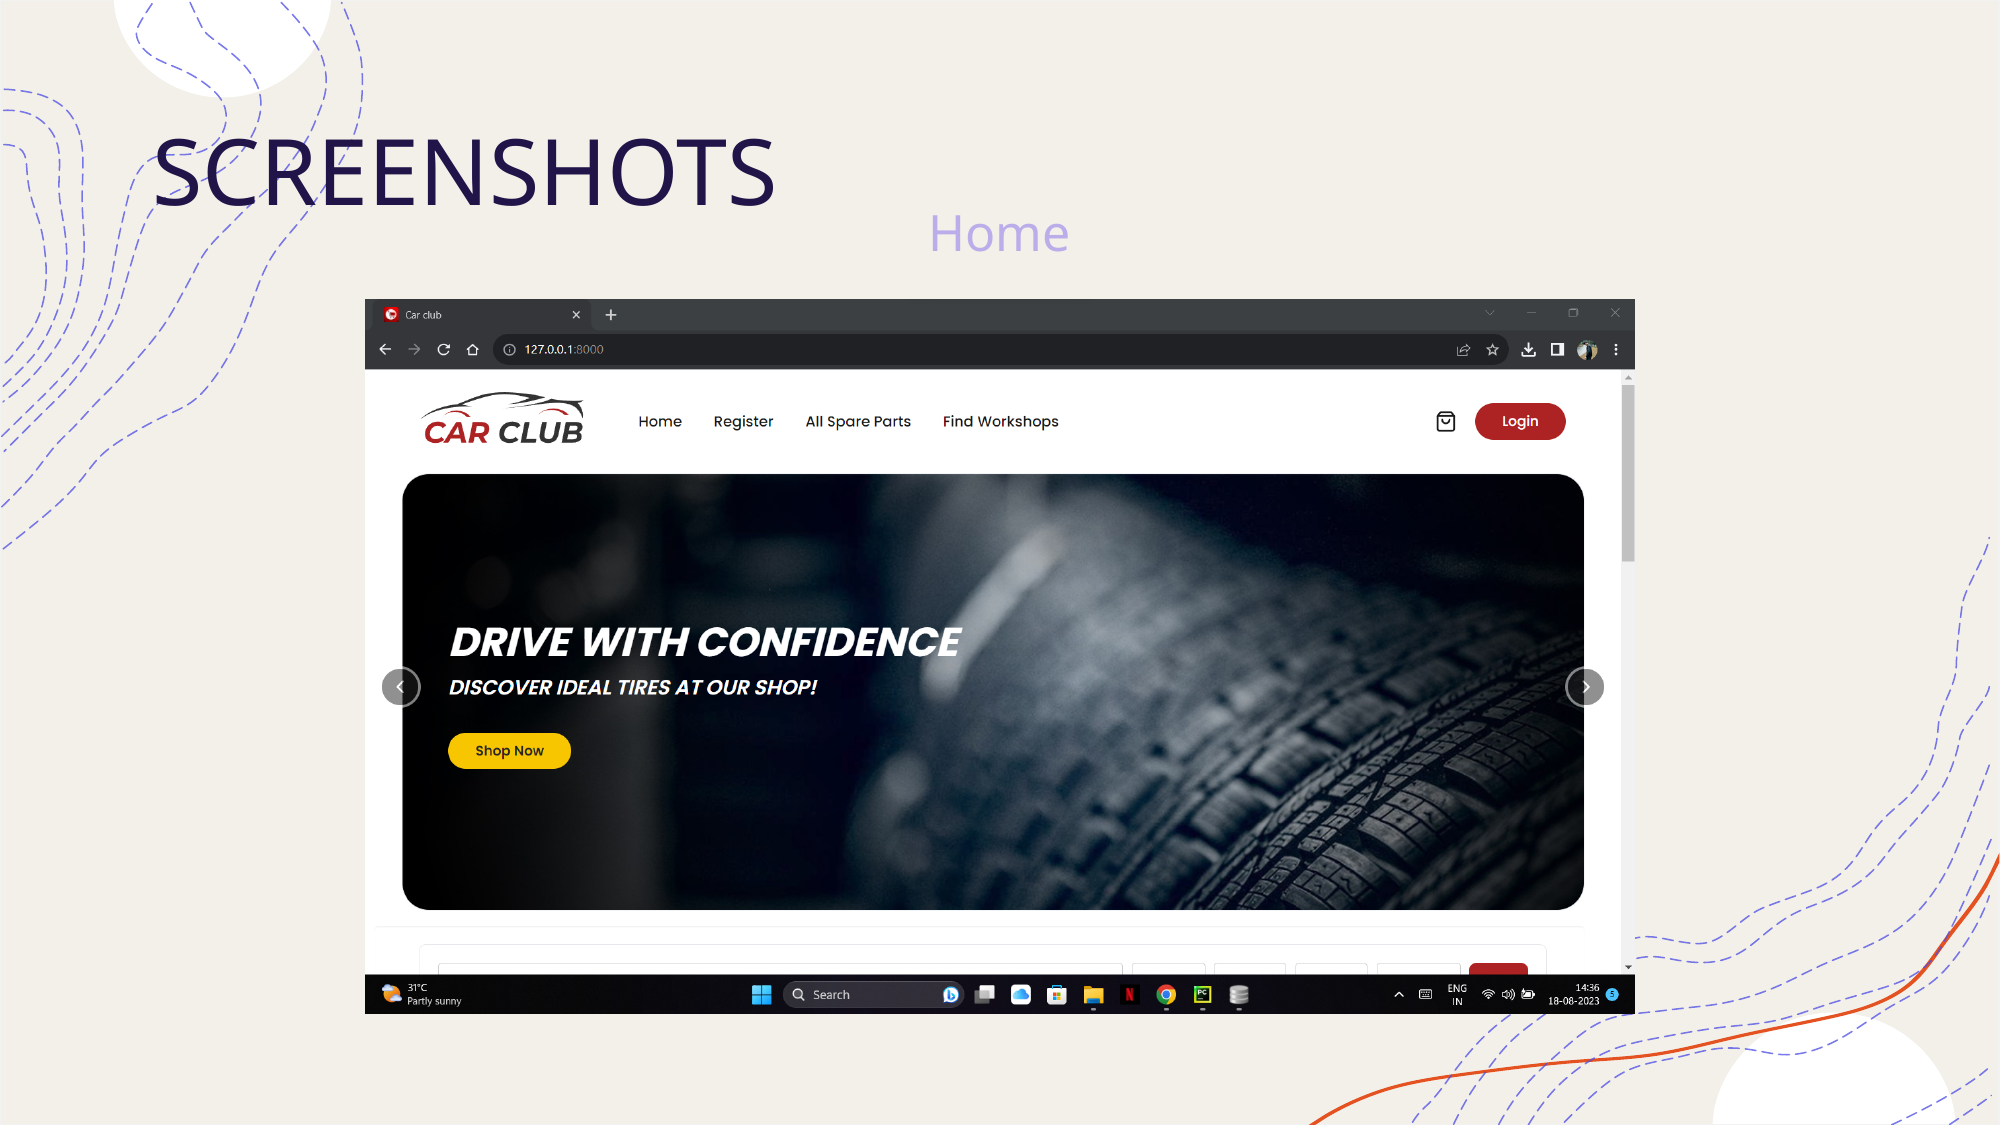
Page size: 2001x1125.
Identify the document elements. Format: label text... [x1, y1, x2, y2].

title SCREENSHOTS [137, 59, 1863, 122]
text_box Home [137, 122, 1863, 340]
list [365, 299, 1635, 1014]
